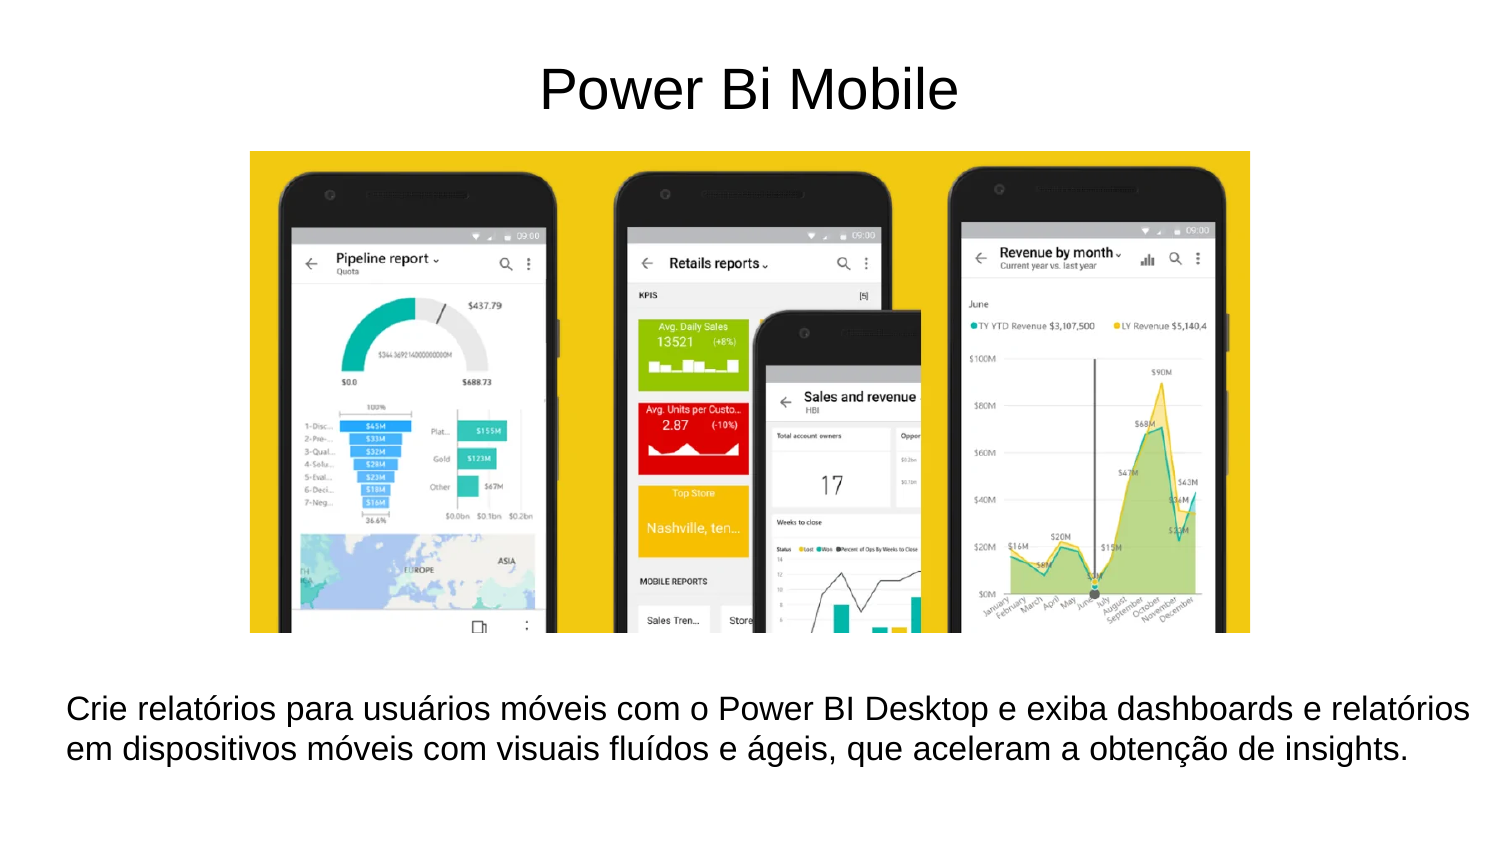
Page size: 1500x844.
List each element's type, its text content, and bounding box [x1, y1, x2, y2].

subtitle Crie relatórios para usuários móveis com o Power BI Desktop e exiba dashboards e relatórios em dispositivos móveis com visuais fluídos e ágeis, que aceleram a obtenção de insights. [51, 671, 1500, 820]
picture [249, 150, 1251, 633]
subtitle Power Bi Mobile [51, 36, 1449, 167]
